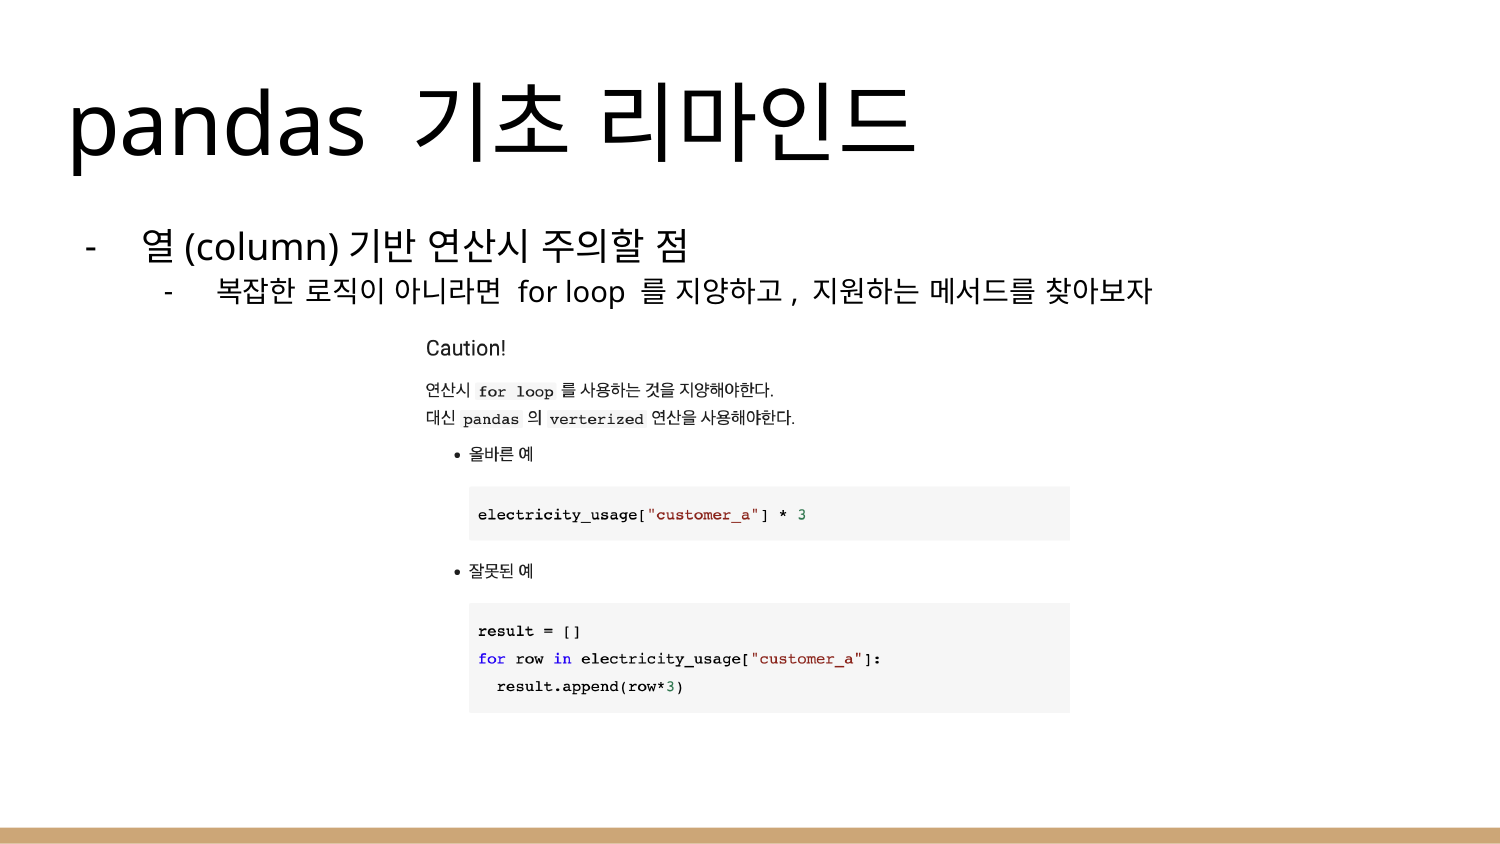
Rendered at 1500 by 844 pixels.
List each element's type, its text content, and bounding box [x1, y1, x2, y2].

list 열(column)기반 연산시 주의할 점 복잡한 로직이 아니라면 for loop 를 지양하고, 지원하는 메서드를 찾아보자 [51, 200, 1449, 752]
title pandas 기초 리마인드 [51, 51, 1449, 189]
picture [407, 319, 1070, 741]
